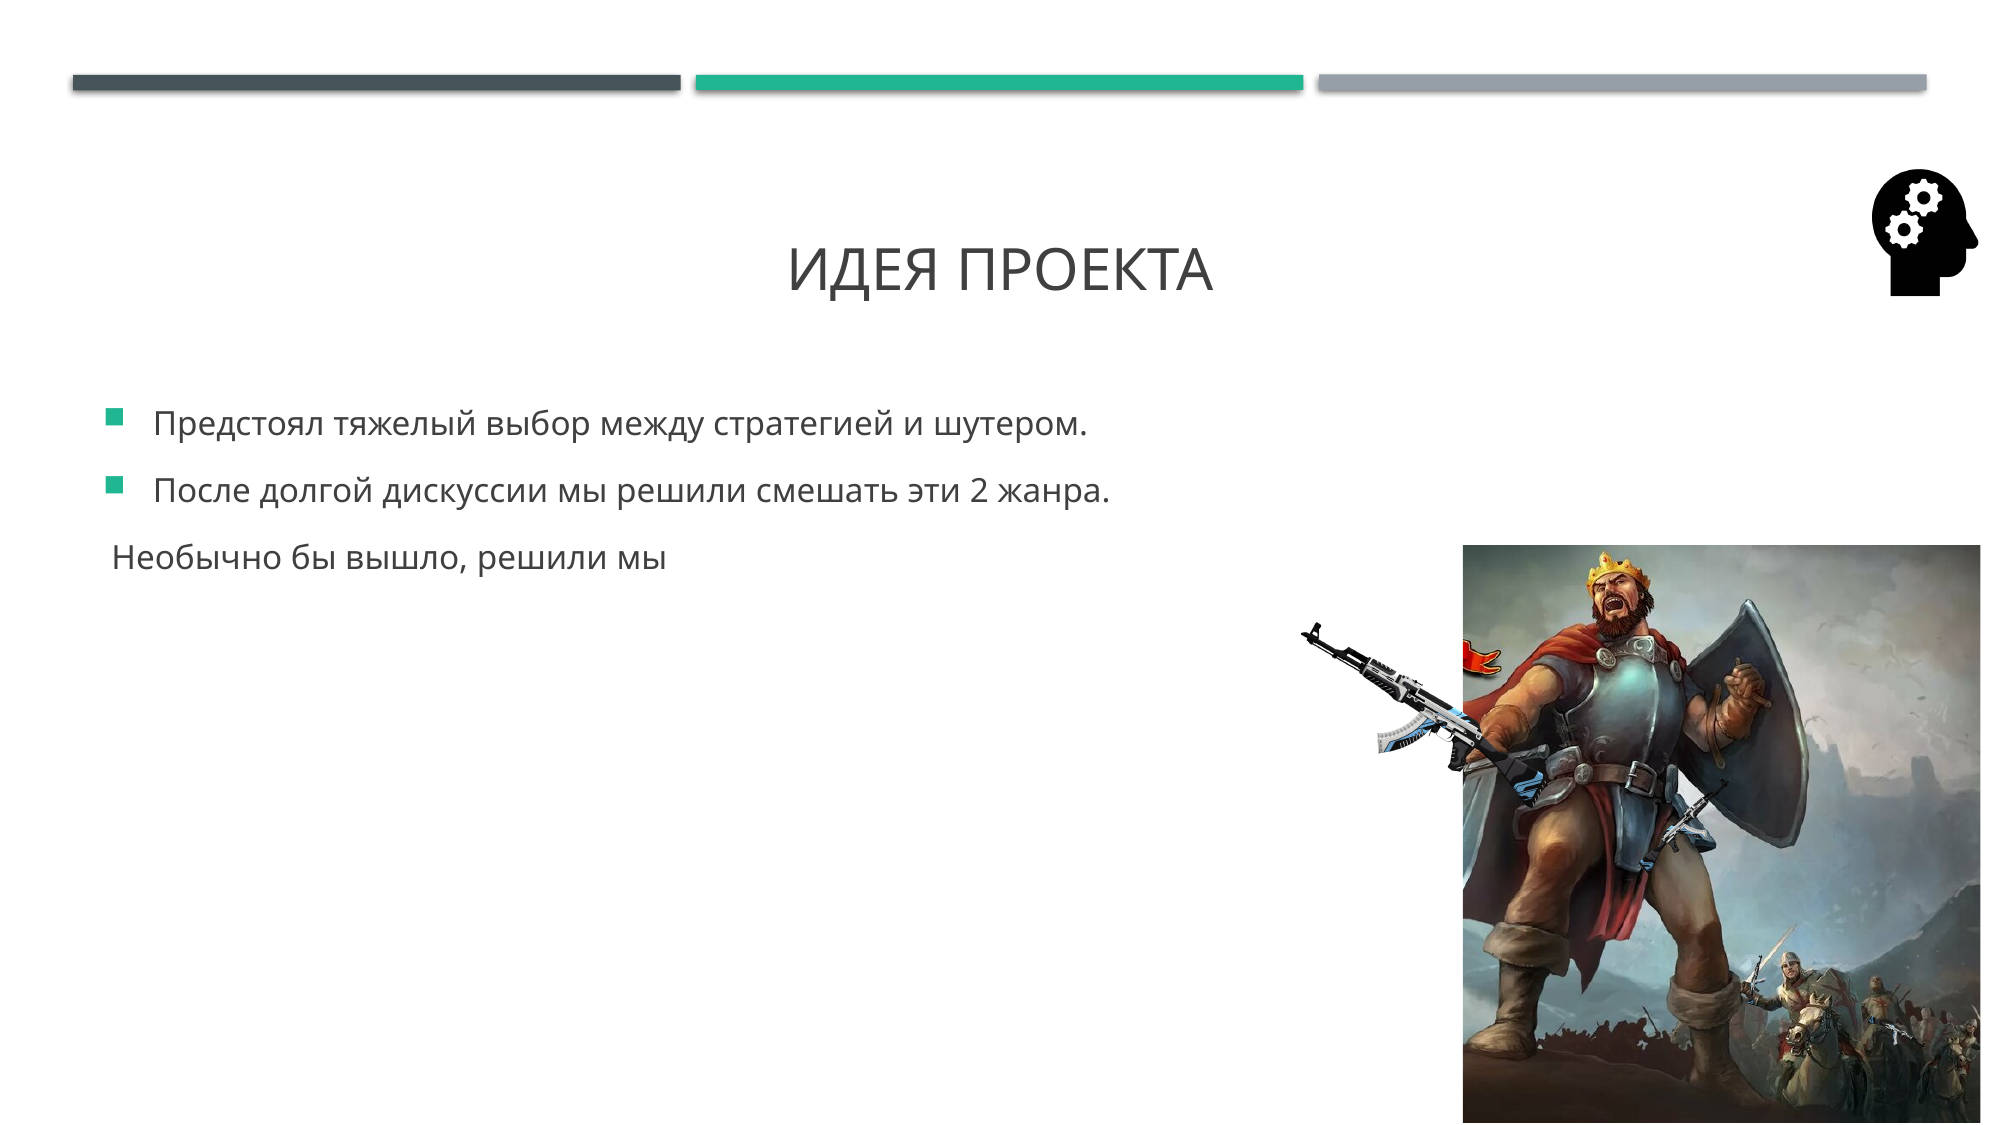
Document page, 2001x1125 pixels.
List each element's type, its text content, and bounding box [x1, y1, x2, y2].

list Предстоял тяжелый выбор между стратегией и шутером. После долгой дискуссии мы решили смешать эти 2 жанра. Необычно бы вышло, решили мы [87, 418, 1751, 954]
picture [1849, 159, 2000, 311]
title идея ПРОЕКТА [95, 115, 1905, 311]
picture [1262, 545, 1981, 1125]
